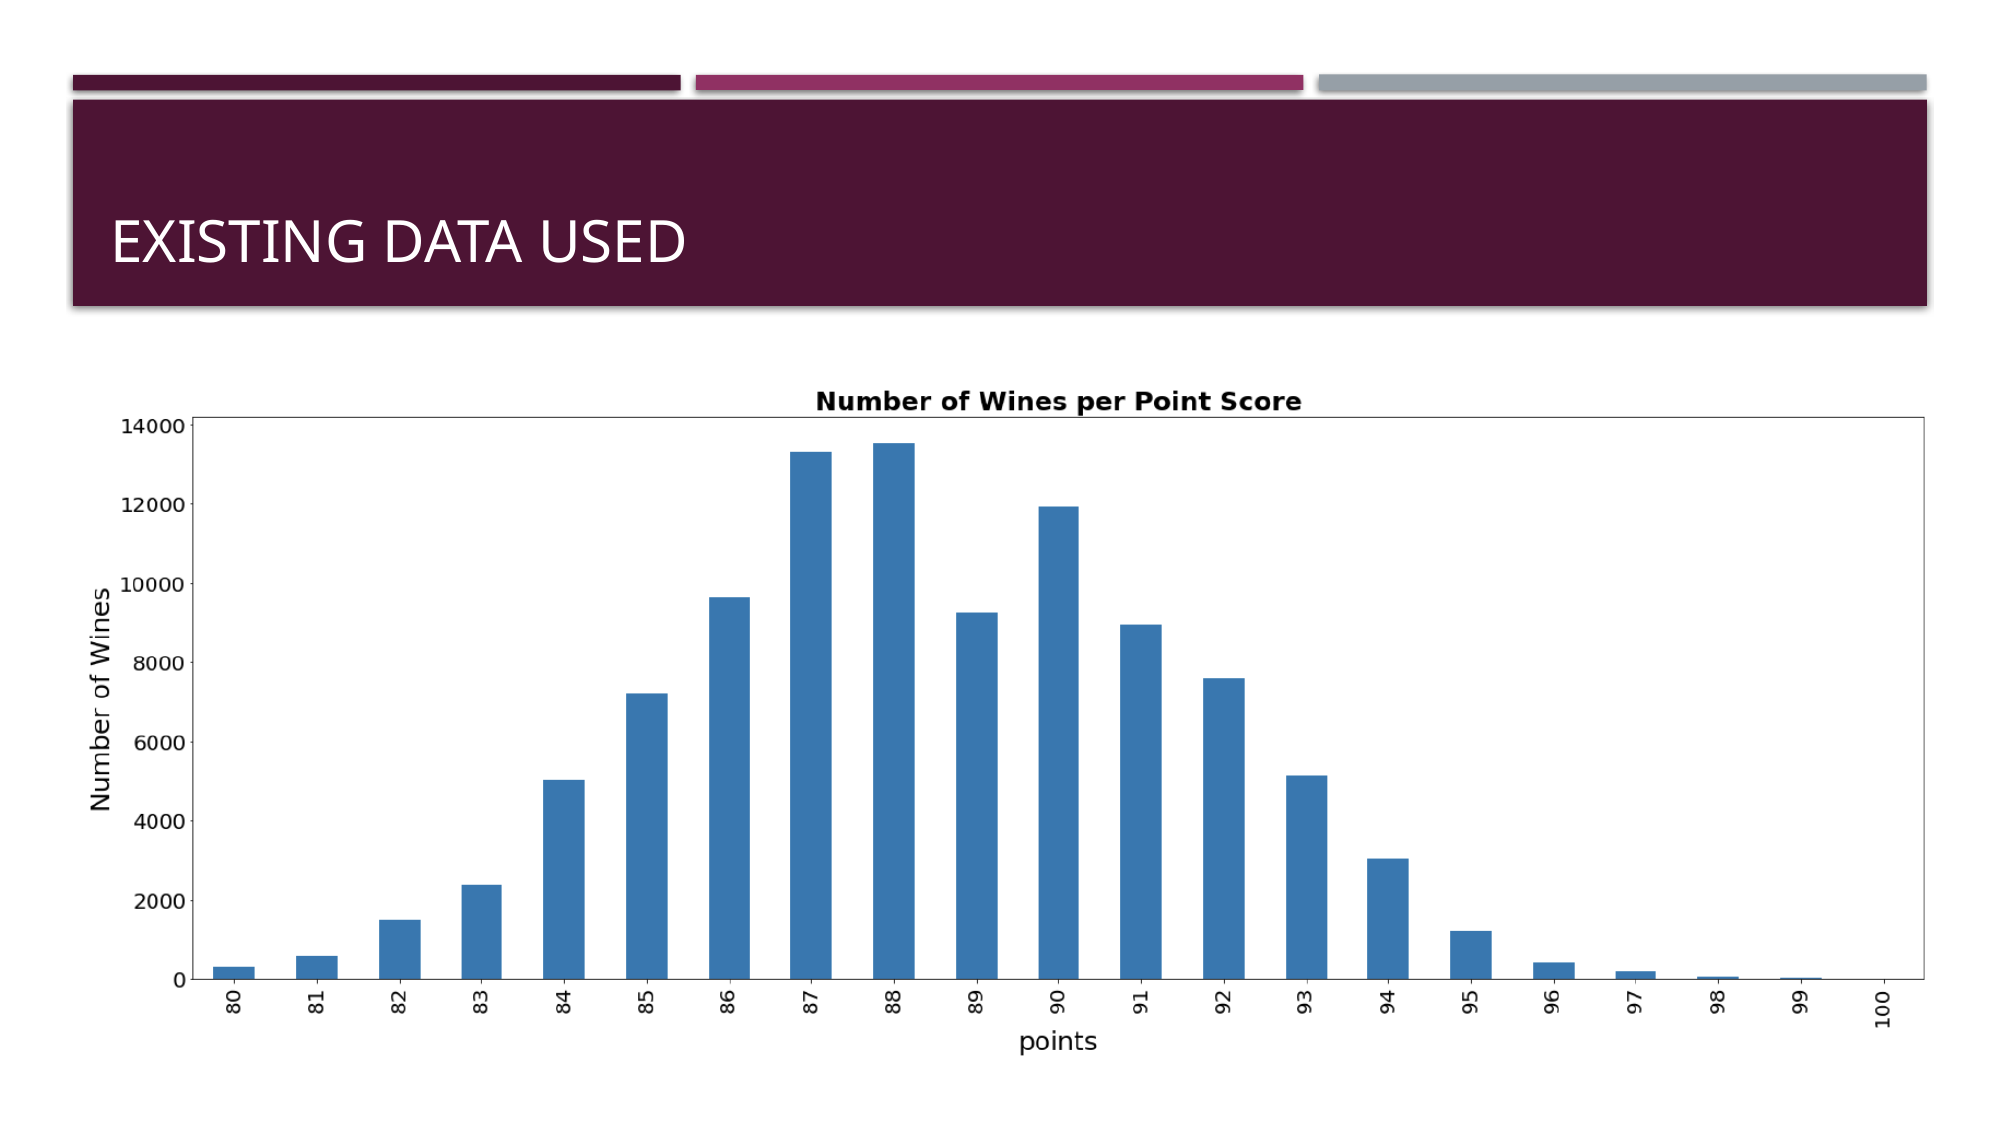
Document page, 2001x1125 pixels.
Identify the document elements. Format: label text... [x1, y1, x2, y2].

title Existing data used [95, 119, 1905, 282]
picture [56, 364, 1943, 1068]
